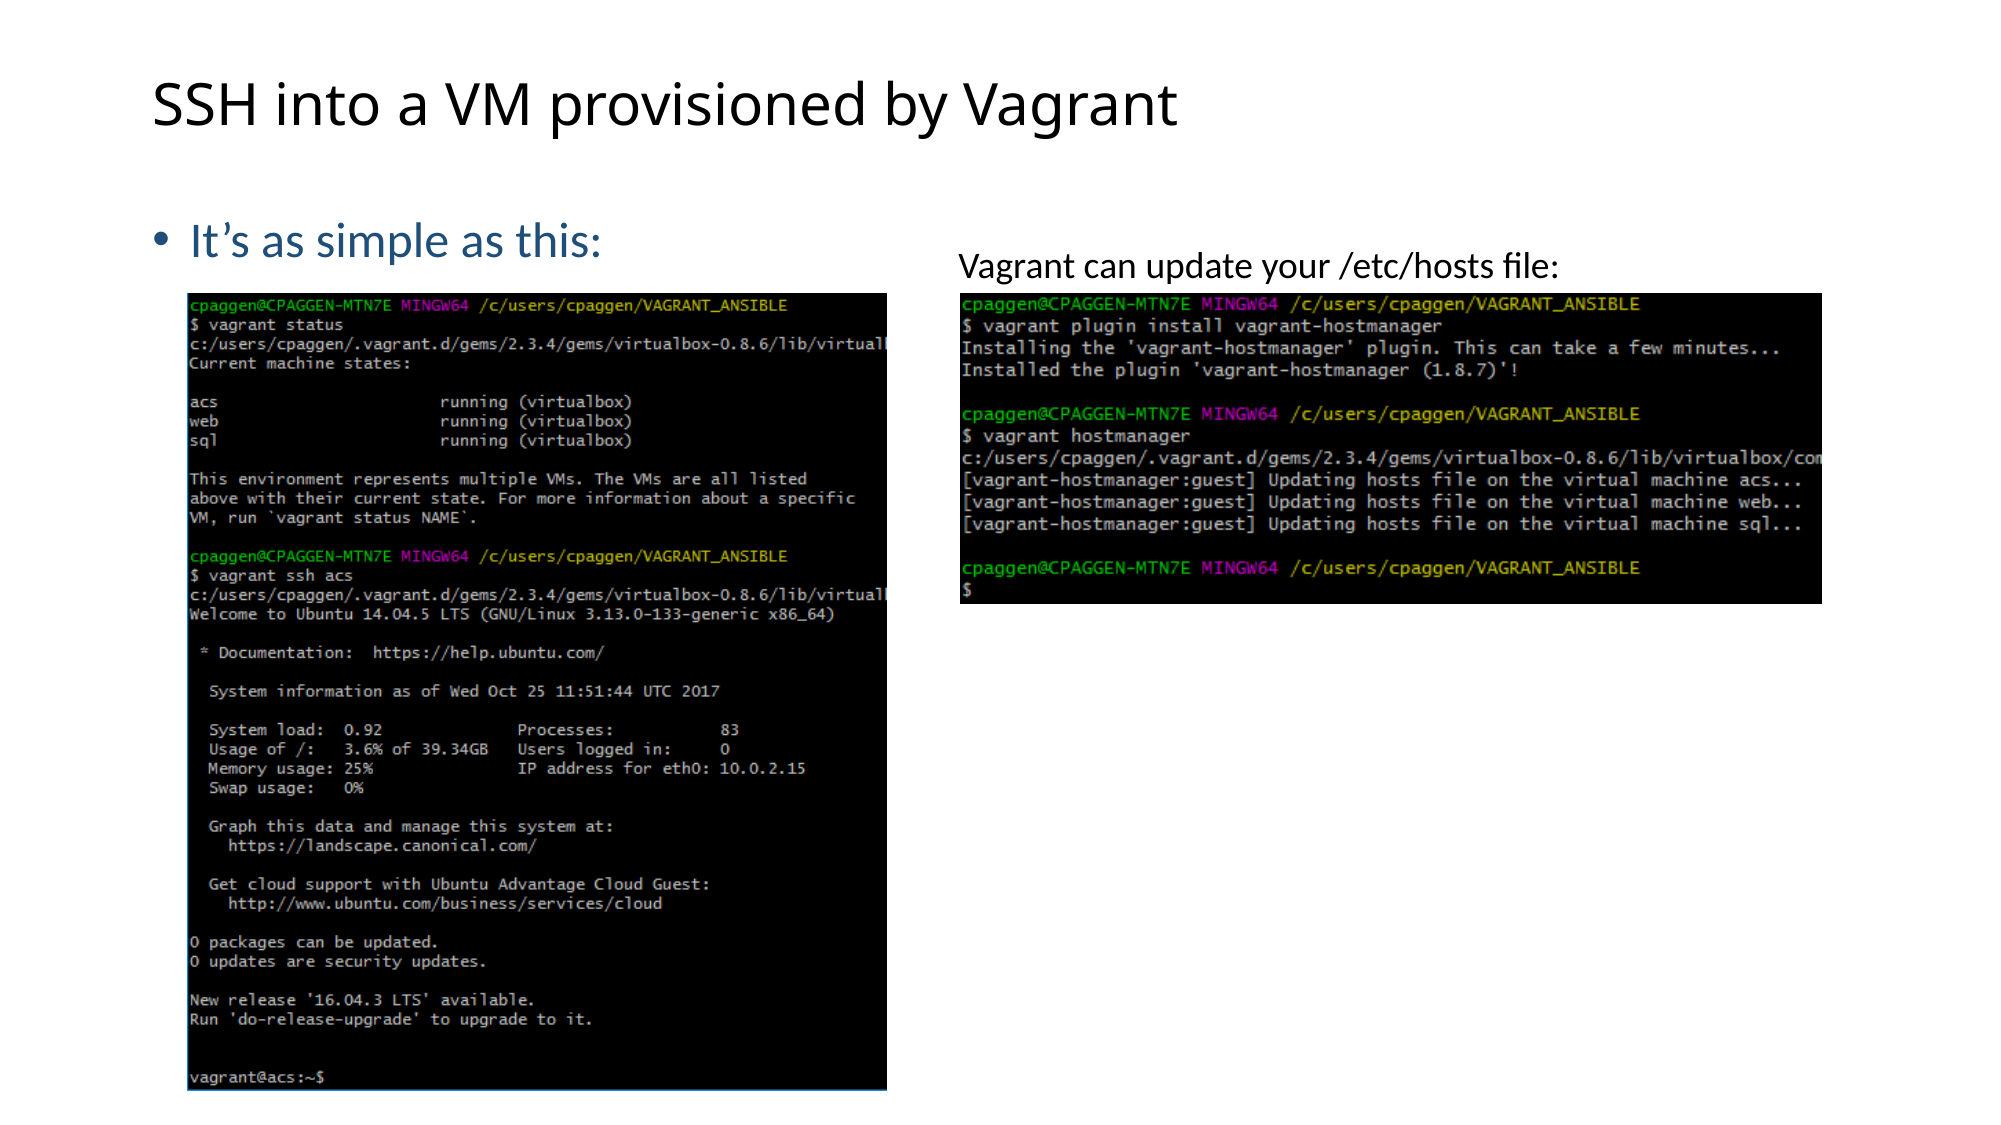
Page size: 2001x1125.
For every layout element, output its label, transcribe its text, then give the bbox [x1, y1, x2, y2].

list It’s as simple as this: [137, 207, 1863, 1014]
picture [187, 293, 887, 1091]
text_box Vagrant can update your /etc/hosts file: [943, 233, 1576, 293]
picture [960, 293, 1822, 604]
title SSH into a VM provisioned by Vagrant [137, 59, 1863, 153]
